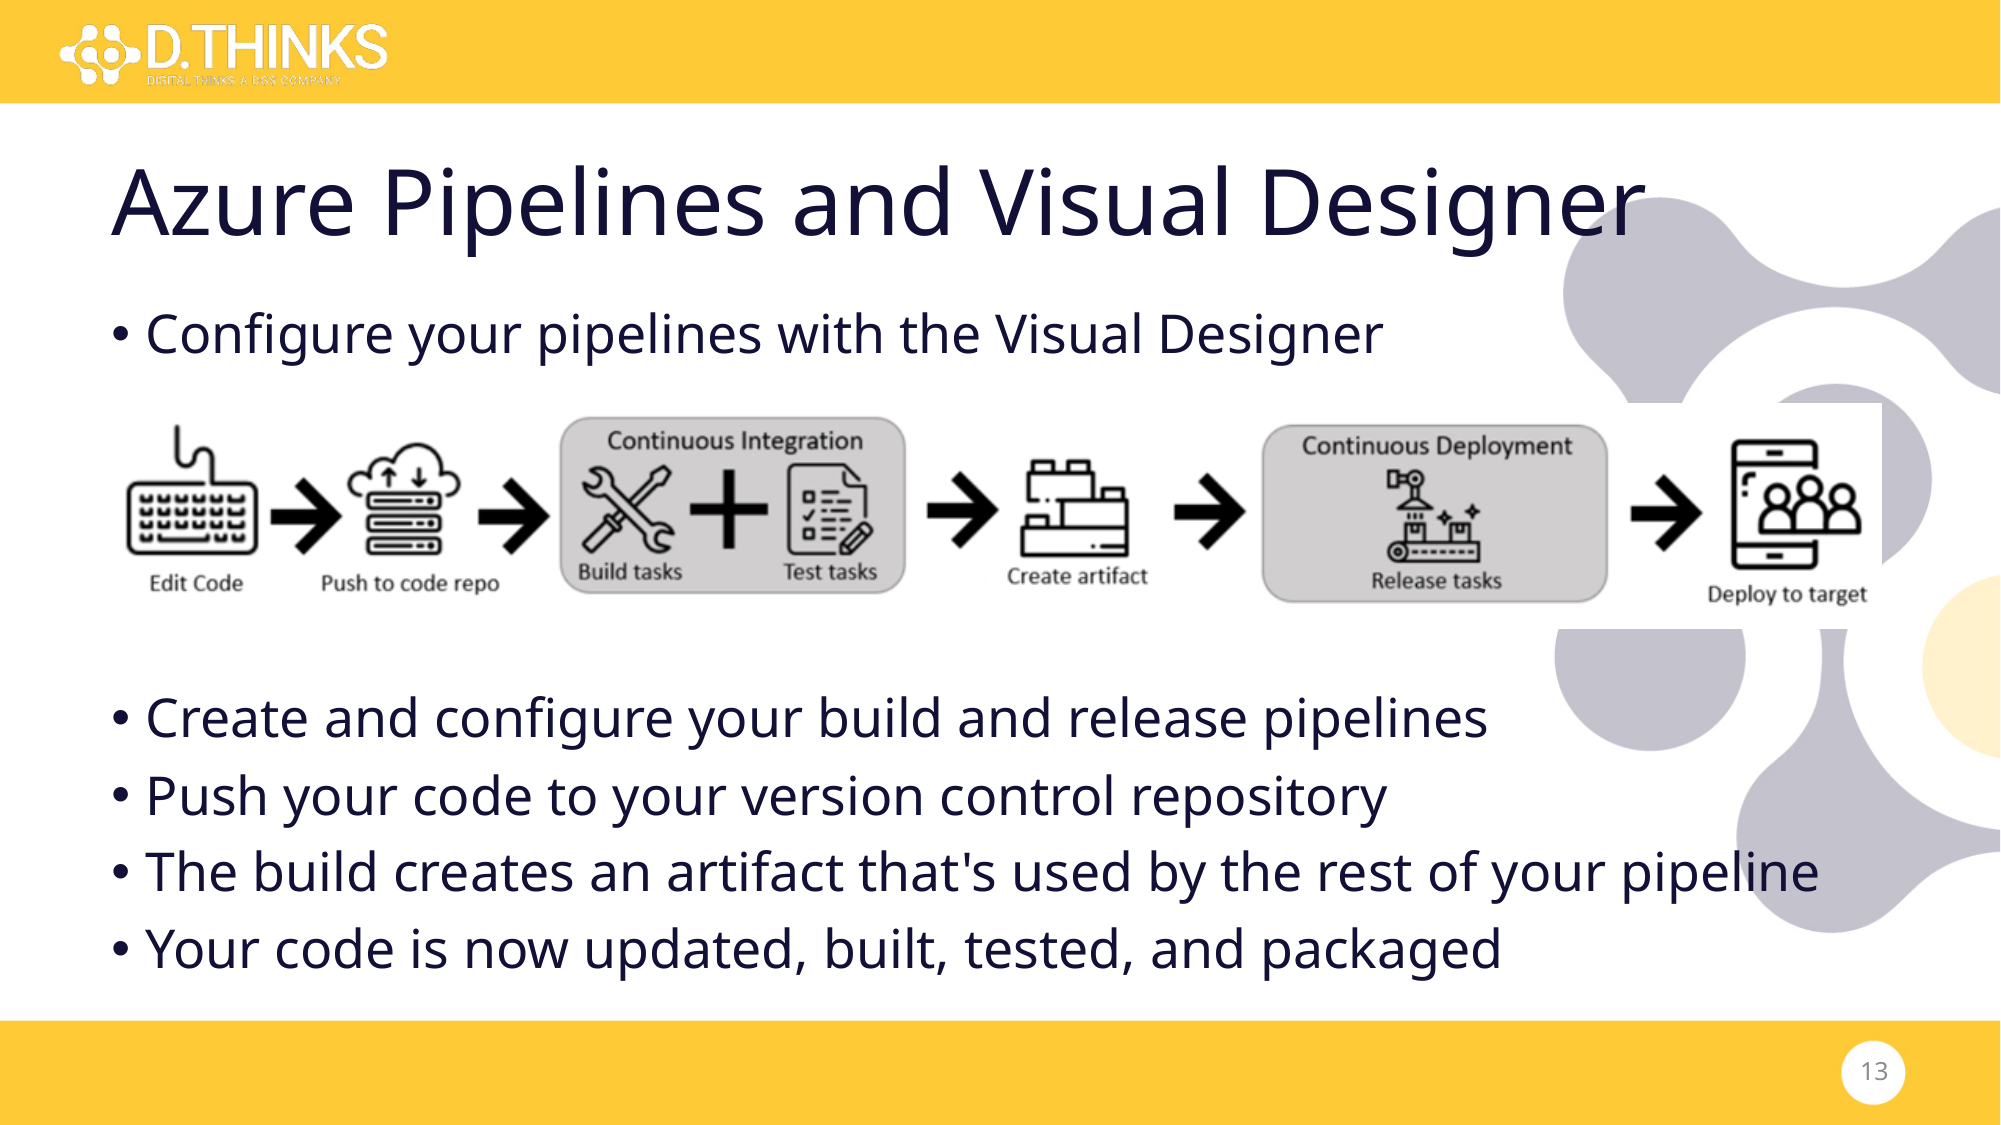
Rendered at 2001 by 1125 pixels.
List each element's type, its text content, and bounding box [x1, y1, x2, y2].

title Azure Pipelines and Visual Designer [96, 134, 1904, 278]
slide_number 13 [1842, 1042, 1904, 1103]
picture [0, 0, 2001, 1125]
list Configure your pipelines with the Visual Designer Create and configure your build and release pipelines Push your code to your version control repository The build creates an artifact that's used by the rest of your pipeline Your code is now updated, built, tested, and packaged [96, 299, 1904, 991]
